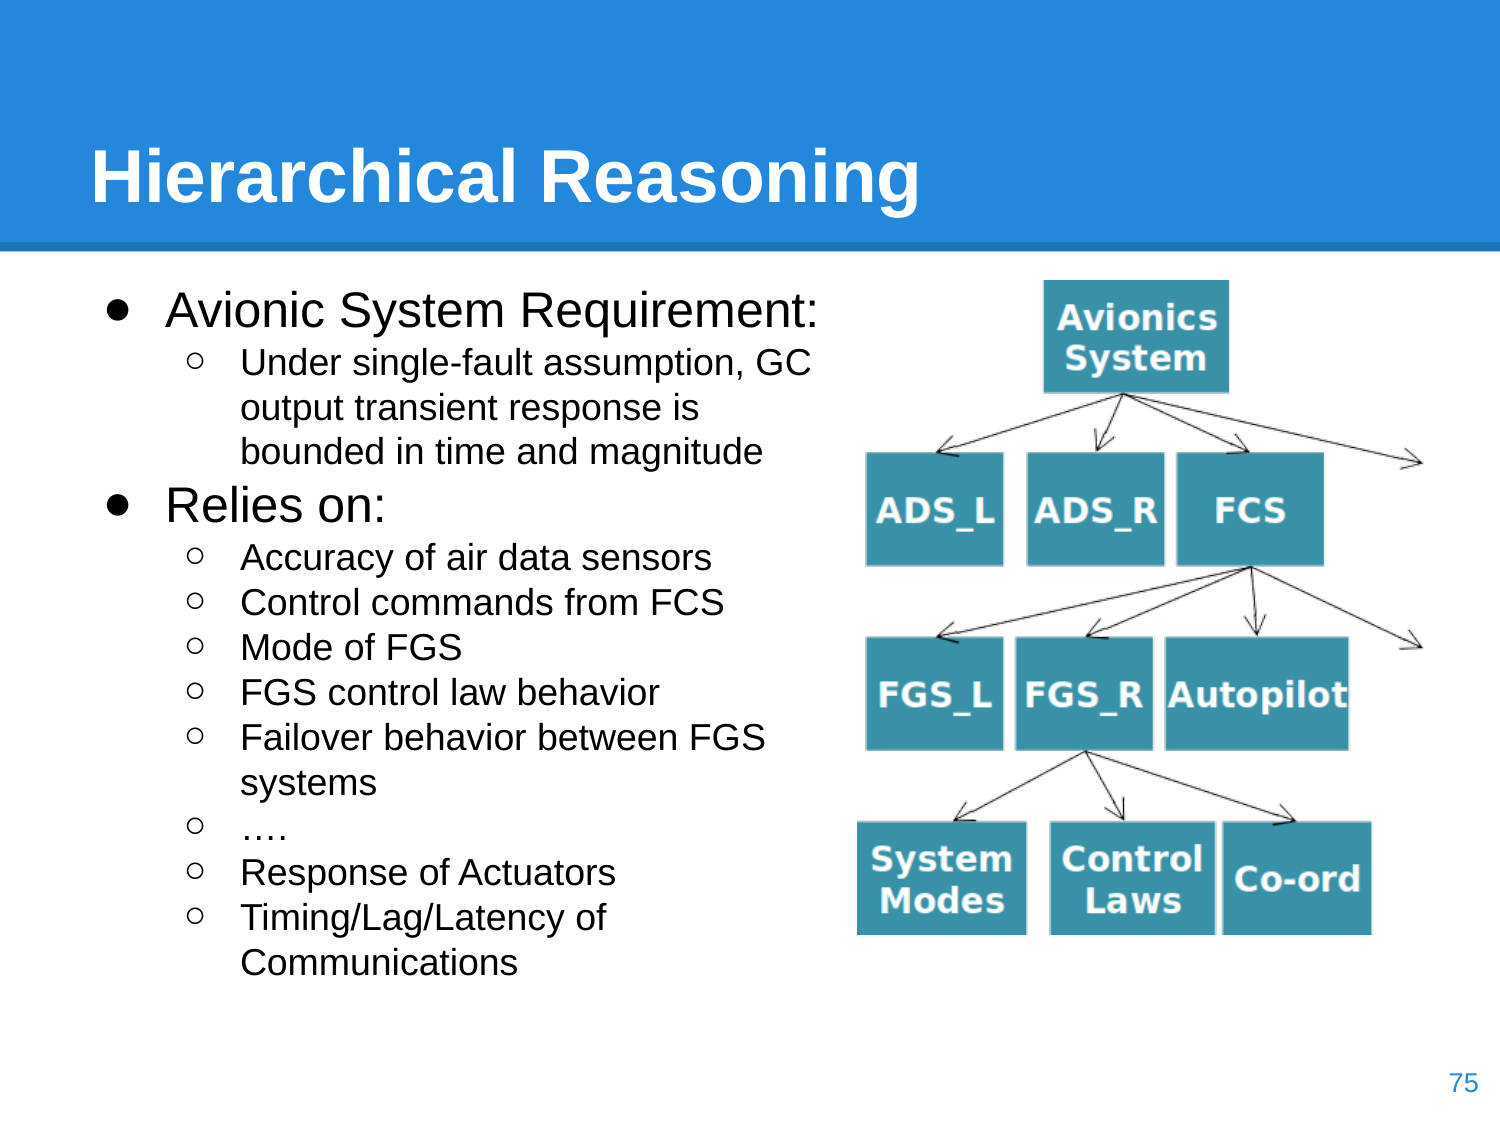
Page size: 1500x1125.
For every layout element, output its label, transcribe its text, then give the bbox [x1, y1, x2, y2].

picture [856, 280, 1426, 935]
slide_number ‹#› [1403, 1038, 1494, 1125]
title Hierarchical Reasoning [75, 45, 1425, 233]
list Avionic System Requirement: Under single-fault assumption, GC output transient response is bounded in time and magnitude Relies on: Accuracy of air data sensors Control commands from FCS Mode of FGS FGS control law behavior Failover behavior between FGS systems …. Response of Actuators Timing/Lag/Latency of Communications [75, 262, 849, 1078]
